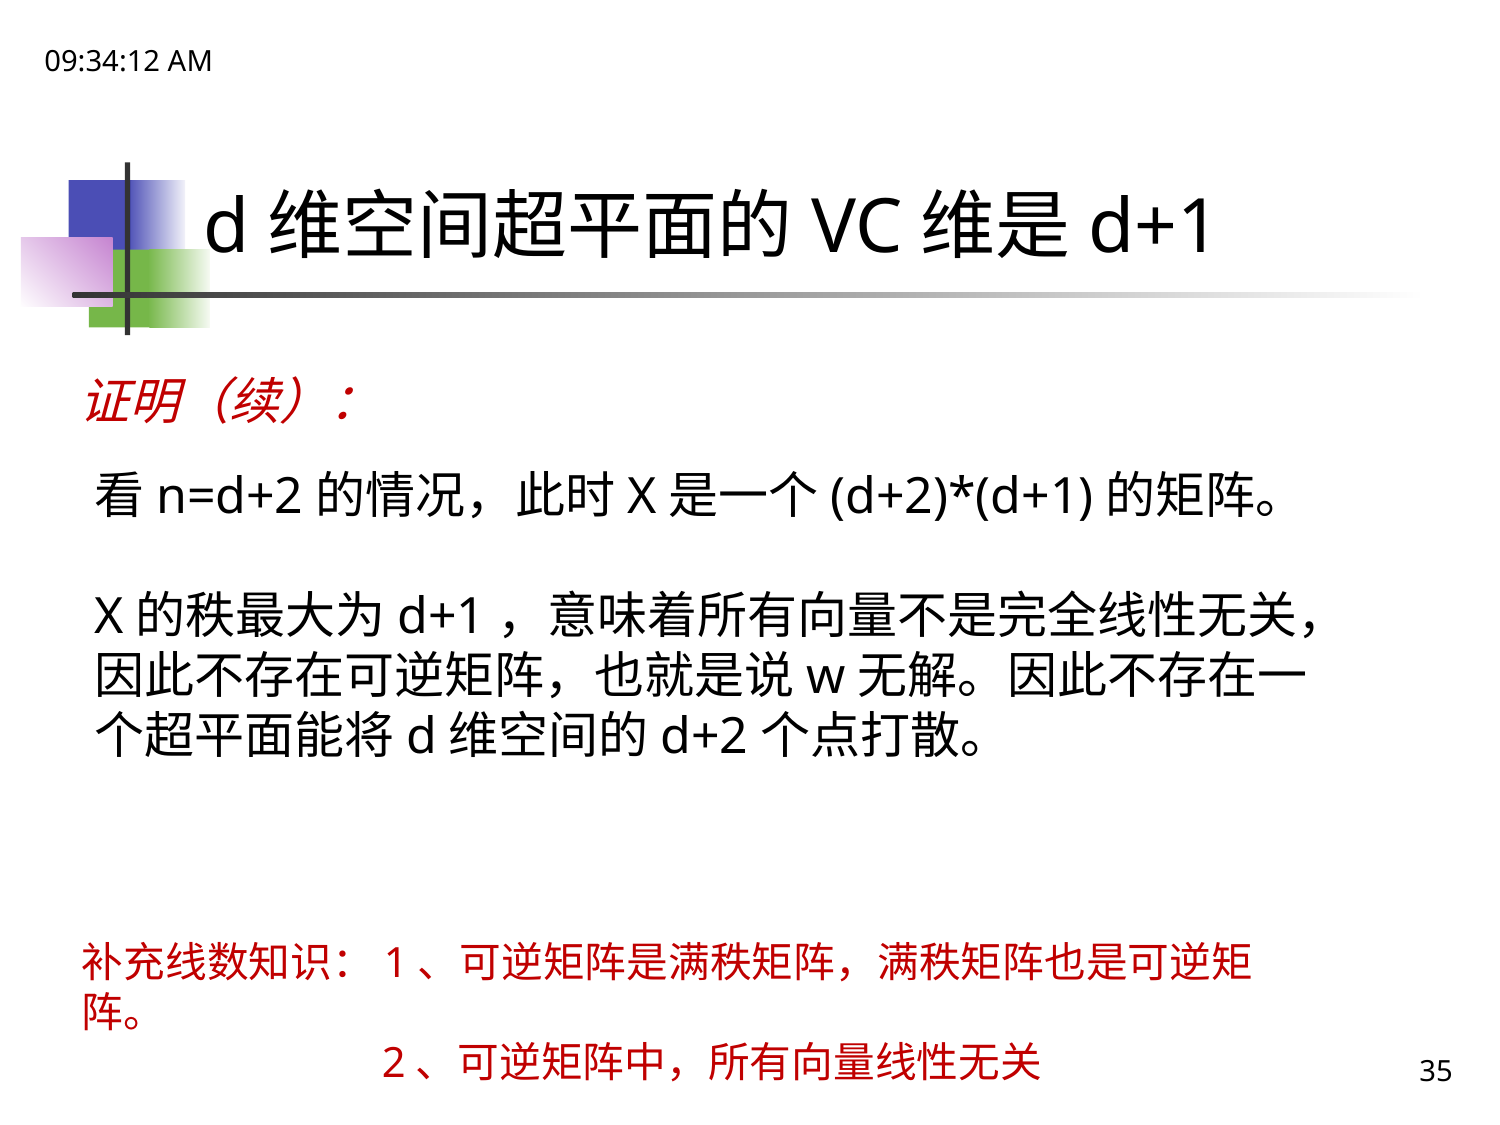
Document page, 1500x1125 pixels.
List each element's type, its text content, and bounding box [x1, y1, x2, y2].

slide_number 35 [1155, 1024, 1468, 1100]
title d维空间超平面的VC维是d+1 [188, 35, 1468, 275]
text_box 看n=d+2的情况，此时X是一个(d+2)*(d+1)的矩阵。 X的秩最大为d+1，意味着所有向量不是完全线性无关，因此不存在可逆矩阵，也就是说w无解。因此不存在一个超平面能将d维空间的d+2个点打散。 [79, 456, 1367, 771]
text_box 证明（续）： [64, 361, 1412, 1094]
text_box 补充线数知识：1、可逆矩阵是满秩矩阵，满秩矩阵也是可逆矩阵。 2、可逆矩阵中，所有向量线性无关 [67, 928, 1308, 1094]
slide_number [29, 15, 342, 90]
